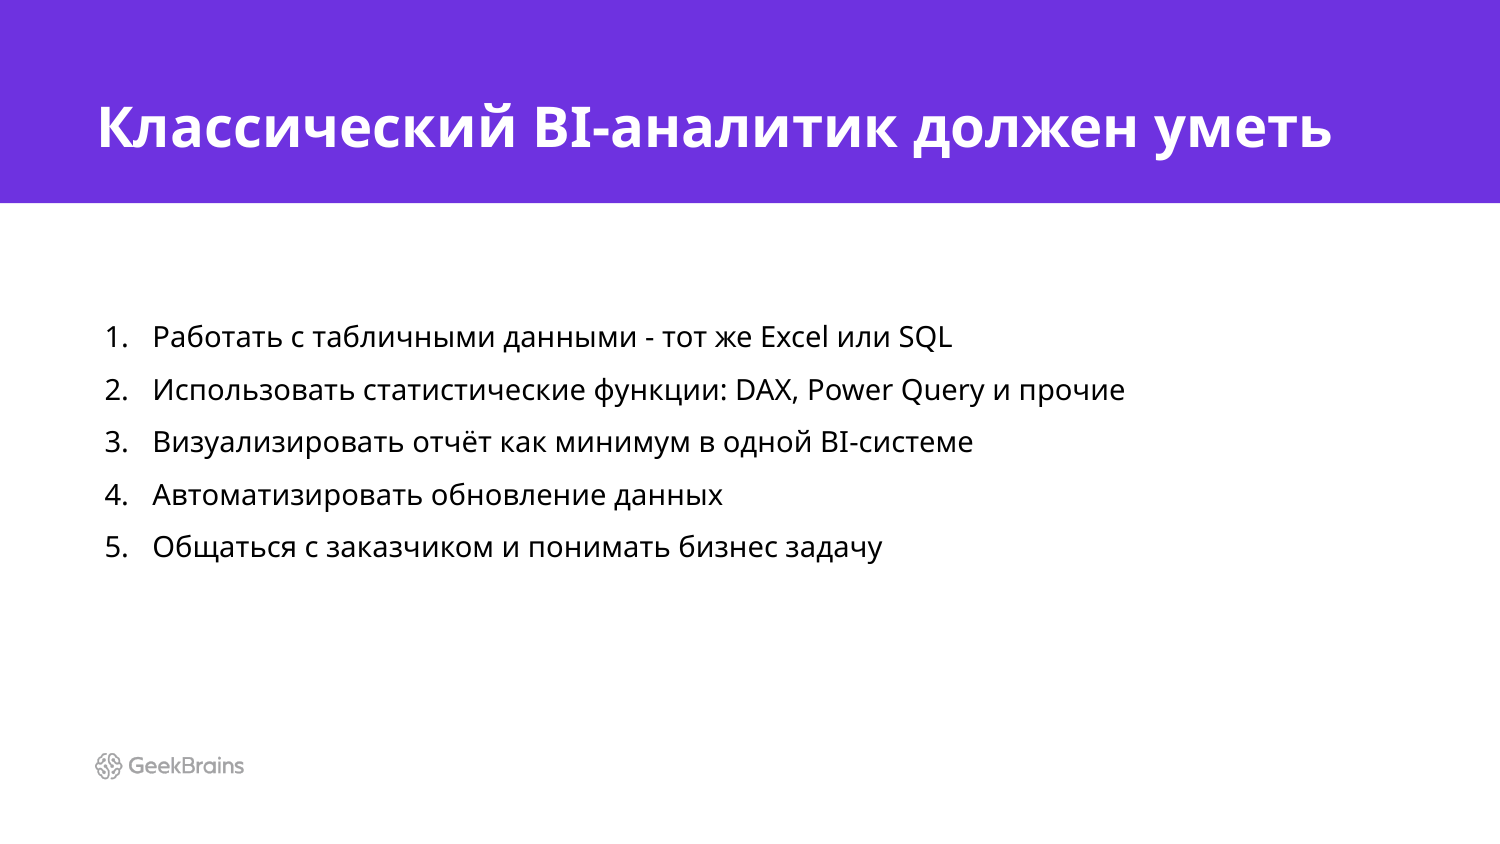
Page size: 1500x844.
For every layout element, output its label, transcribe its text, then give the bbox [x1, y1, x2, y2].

list Работать с табличными данными - тот же Excel или SQL Использовать статистические функции: DAX, Power Query и прочие Визуализировать отчёт как минимум в одной BI-системе Автоматизировать обновление данных Общаться с заказчиком и понимать бизнес задачу [84, 244, 1415, 753]
title Классический BI-аналитик должен уметь [84, 85, 1415, 204]
